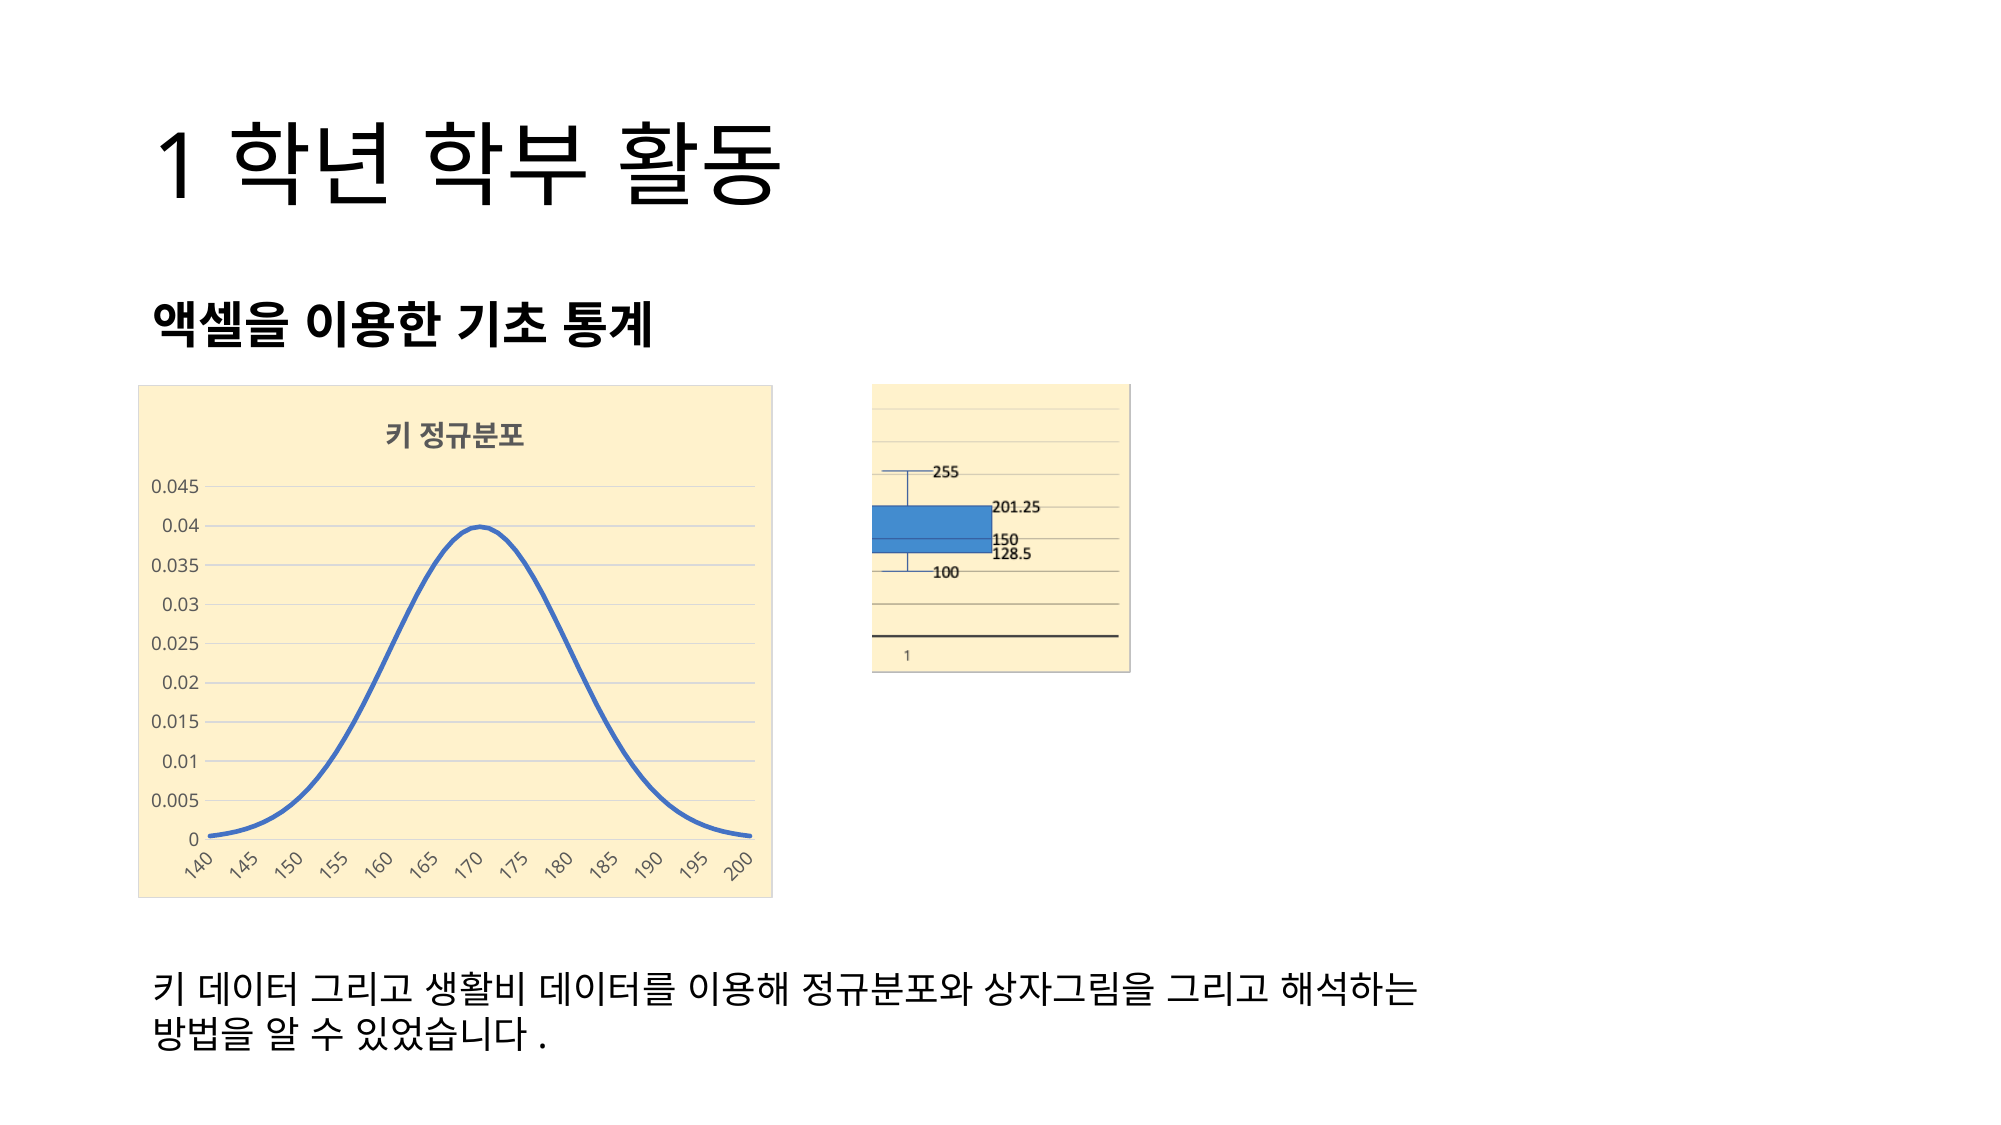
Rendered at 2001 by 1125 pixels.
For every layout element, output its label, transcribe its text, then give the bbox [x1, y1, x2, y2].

picture [872, 384, 1508, 899]
chart [137, 384, 773, 899]
text_box 키 데이터 그리고 생활비 데이터를 이용해 정규분포와 상자그림을 그리고 해석하는 방법을 알 수 있었습니다. [137, 958, 1508, 1064]
title 1학년 학부 활동 [137, 59, 1863, 278]
list 액셀을 이용한 기초 통계 [137, 226, 984, 362]
